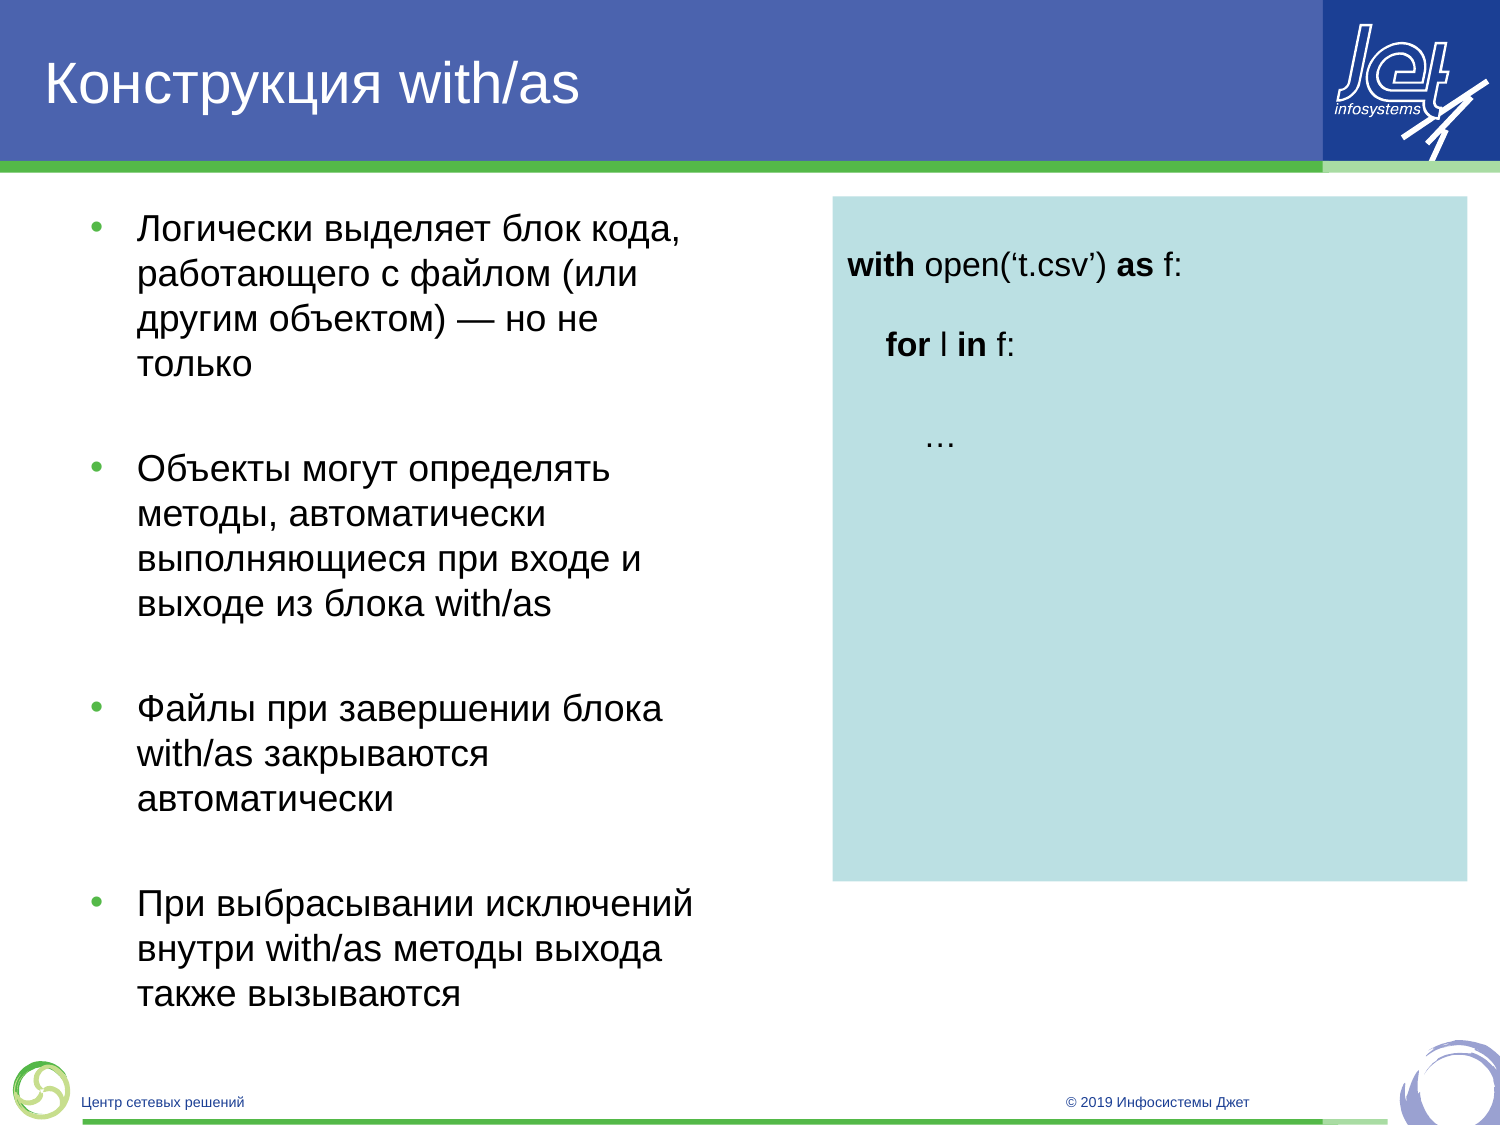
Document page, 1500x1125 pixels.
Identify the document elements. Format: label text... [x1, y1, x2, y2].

text_box with open(‘t.csv’) as f: for l in f: … [832, 196, 1468, 882]
list Логически выделяет блок кода, работающего с файлом (или другим объектом) — но не только Объекты могут определять методы, автоматически выполняющиеся при входе и выходе из блока with/as Файлы при завершении блока with/as закрываются автоматически При выбрасывании исключений внутри with/as методы выхода также вызываются [75, 196, 715, 1059]
title Конструкция with/as [29, 21, 1294, 140]
